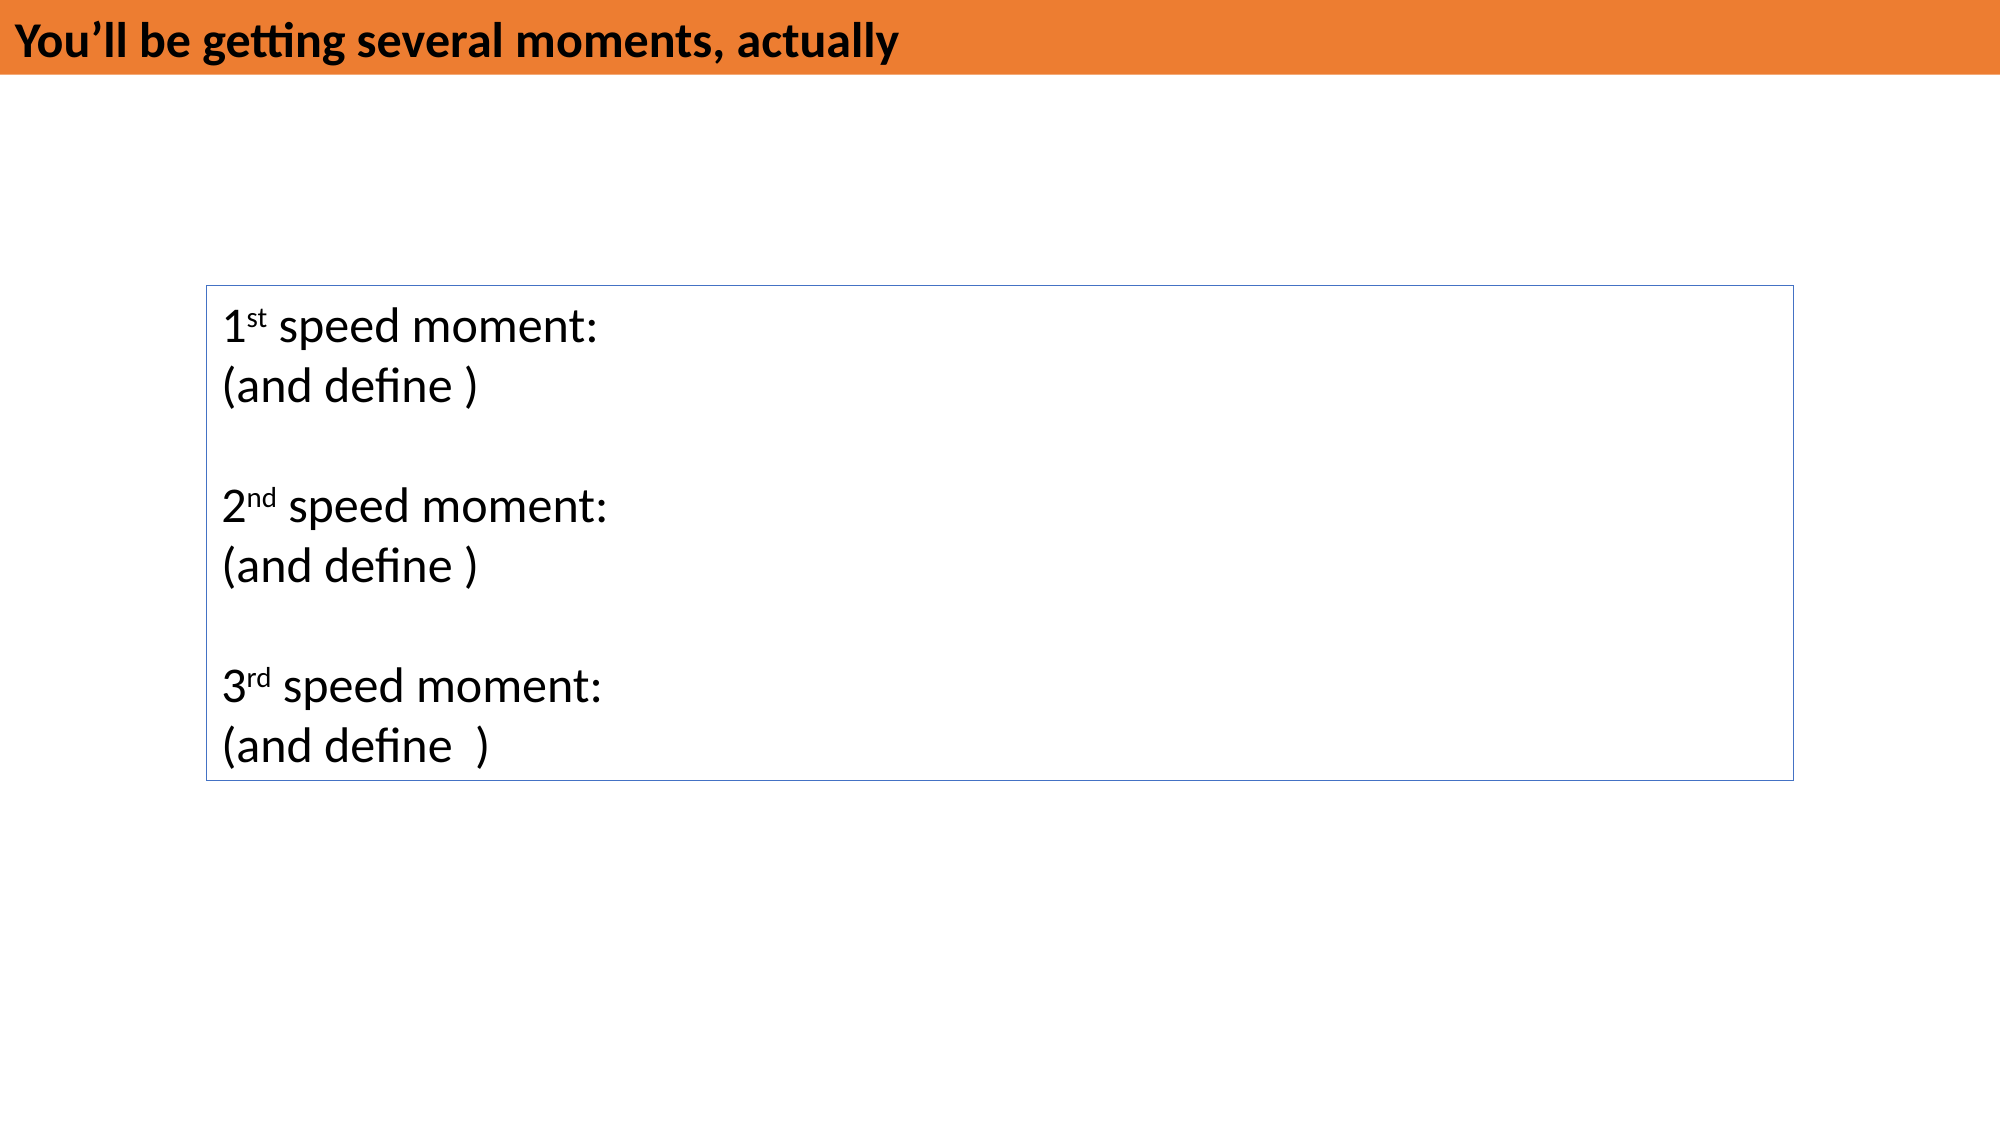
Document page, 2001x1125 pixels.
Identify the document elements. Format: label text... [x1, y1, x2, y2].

text_box You’ll be getting several moments, actually [0, 0, 2000, 75]
